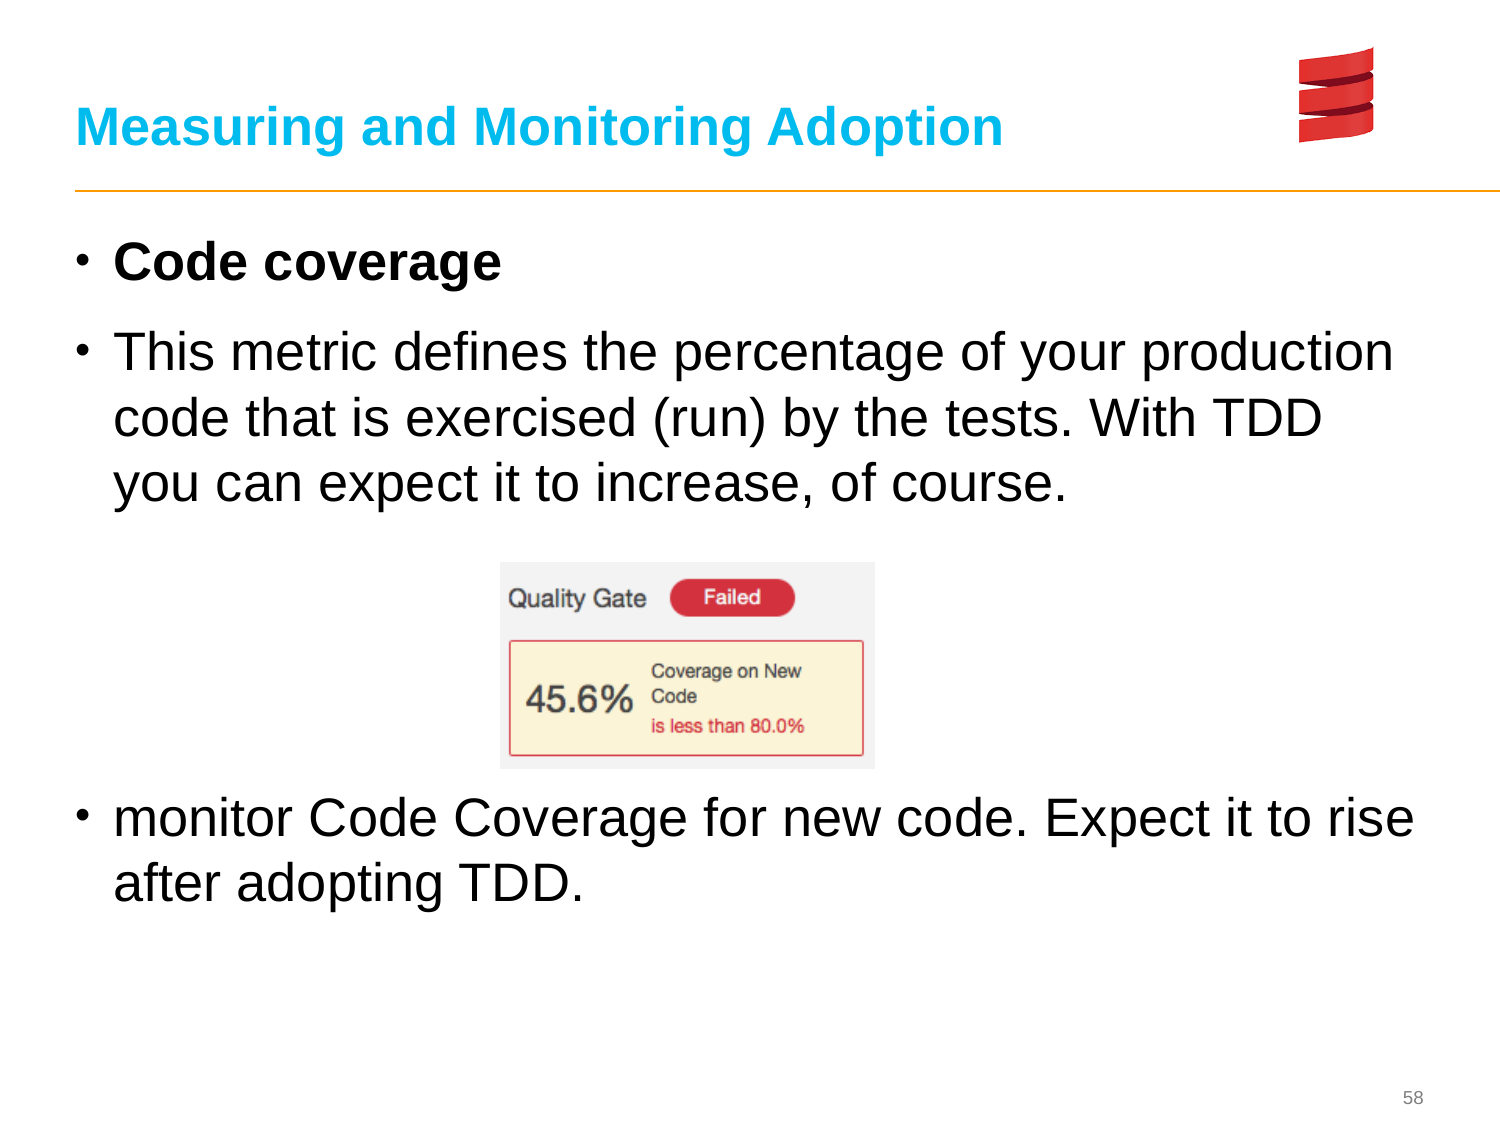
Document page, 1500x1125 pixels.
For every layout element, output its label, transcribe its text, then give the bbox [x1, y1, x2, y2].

picture [499, 562, 876, 769]
list Code coverage This metric defines the percentage of your production code that is exercised (run) by the tests. With TDD you can expect it to increase, of course. monitor Code Coverage for new code. Expect it to rise after adopting TDD. [75, 226, 1425, 1025]
title Measuring and Monitoring Adoption [75, 27, 1422, 157]
